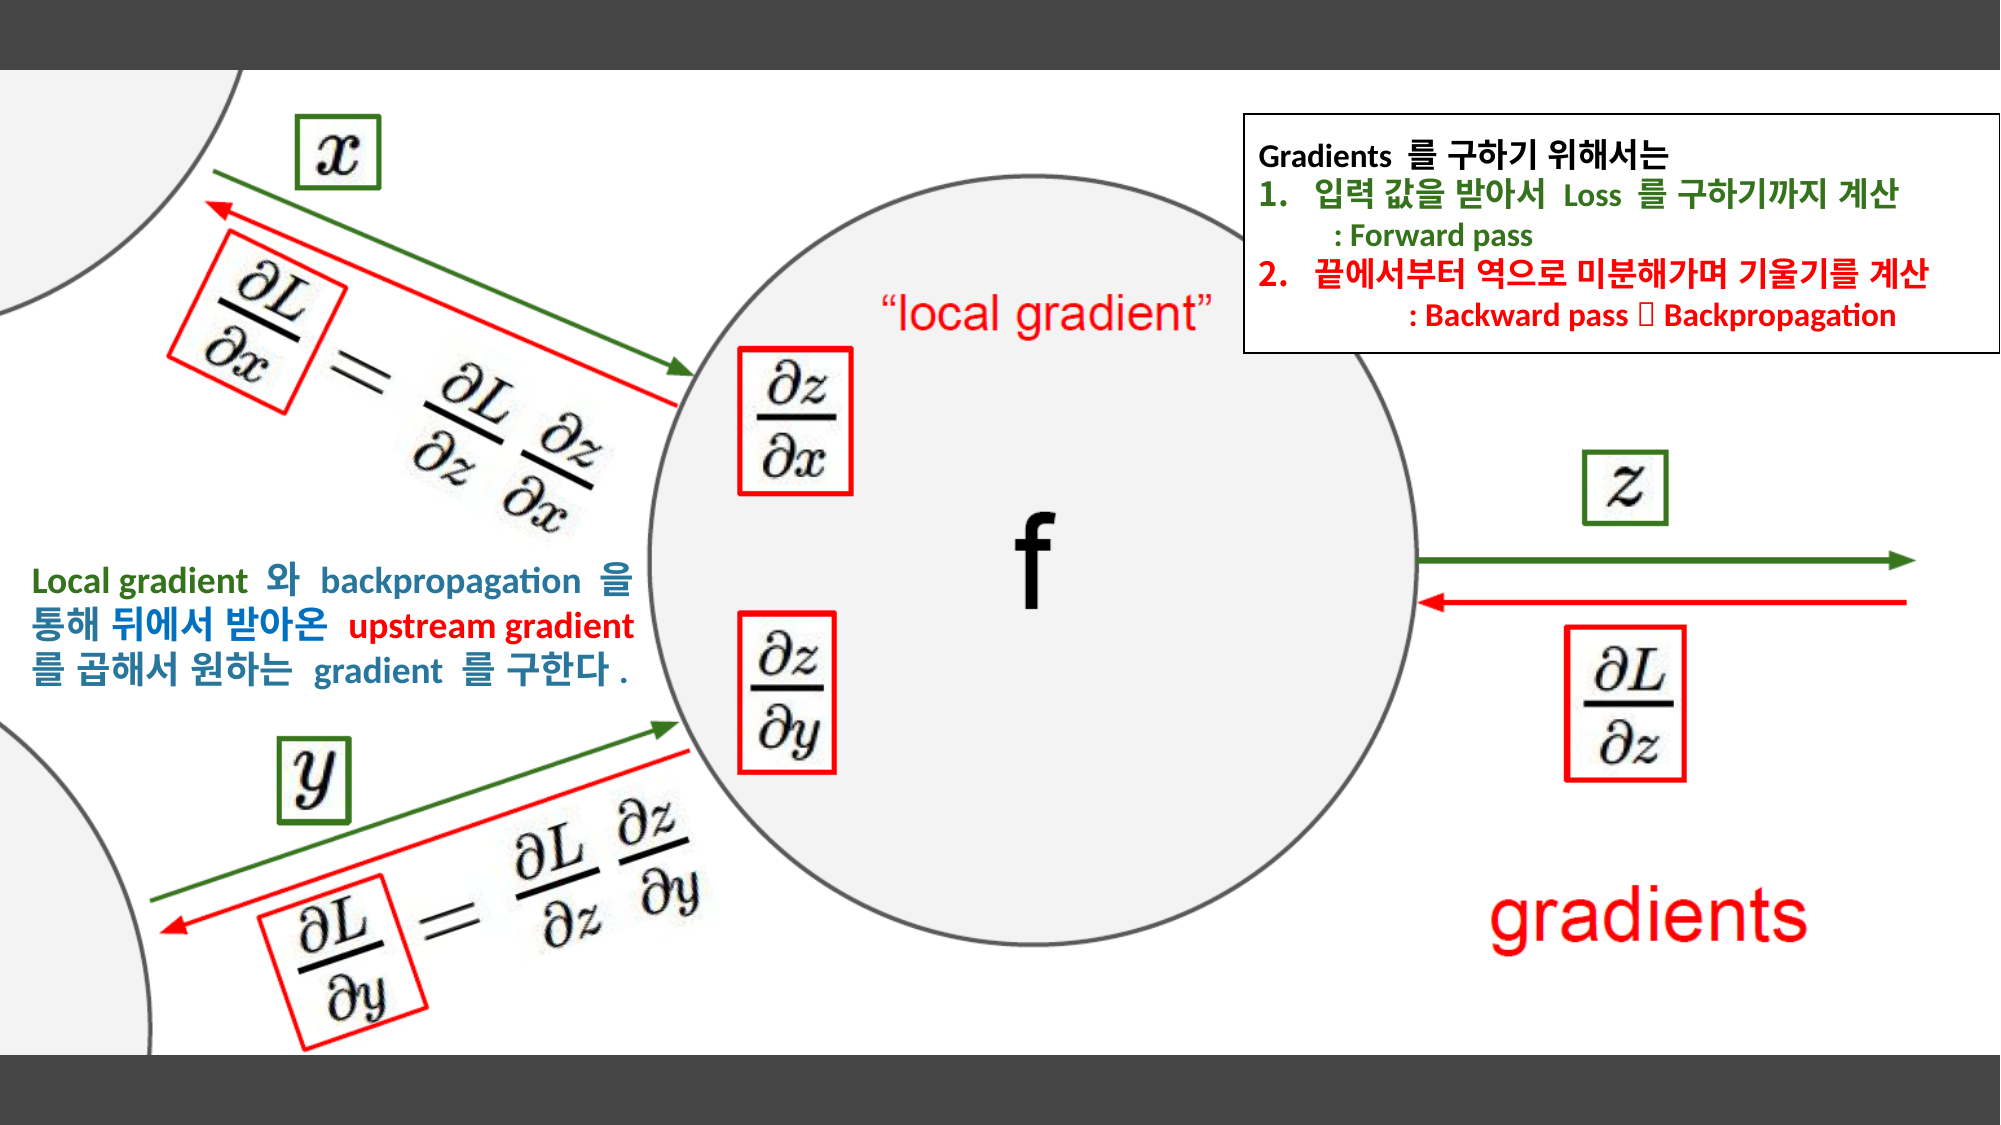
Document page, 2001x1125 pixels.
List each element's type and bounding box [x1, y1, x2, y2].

picture [0, 70, 2000, 1055]
